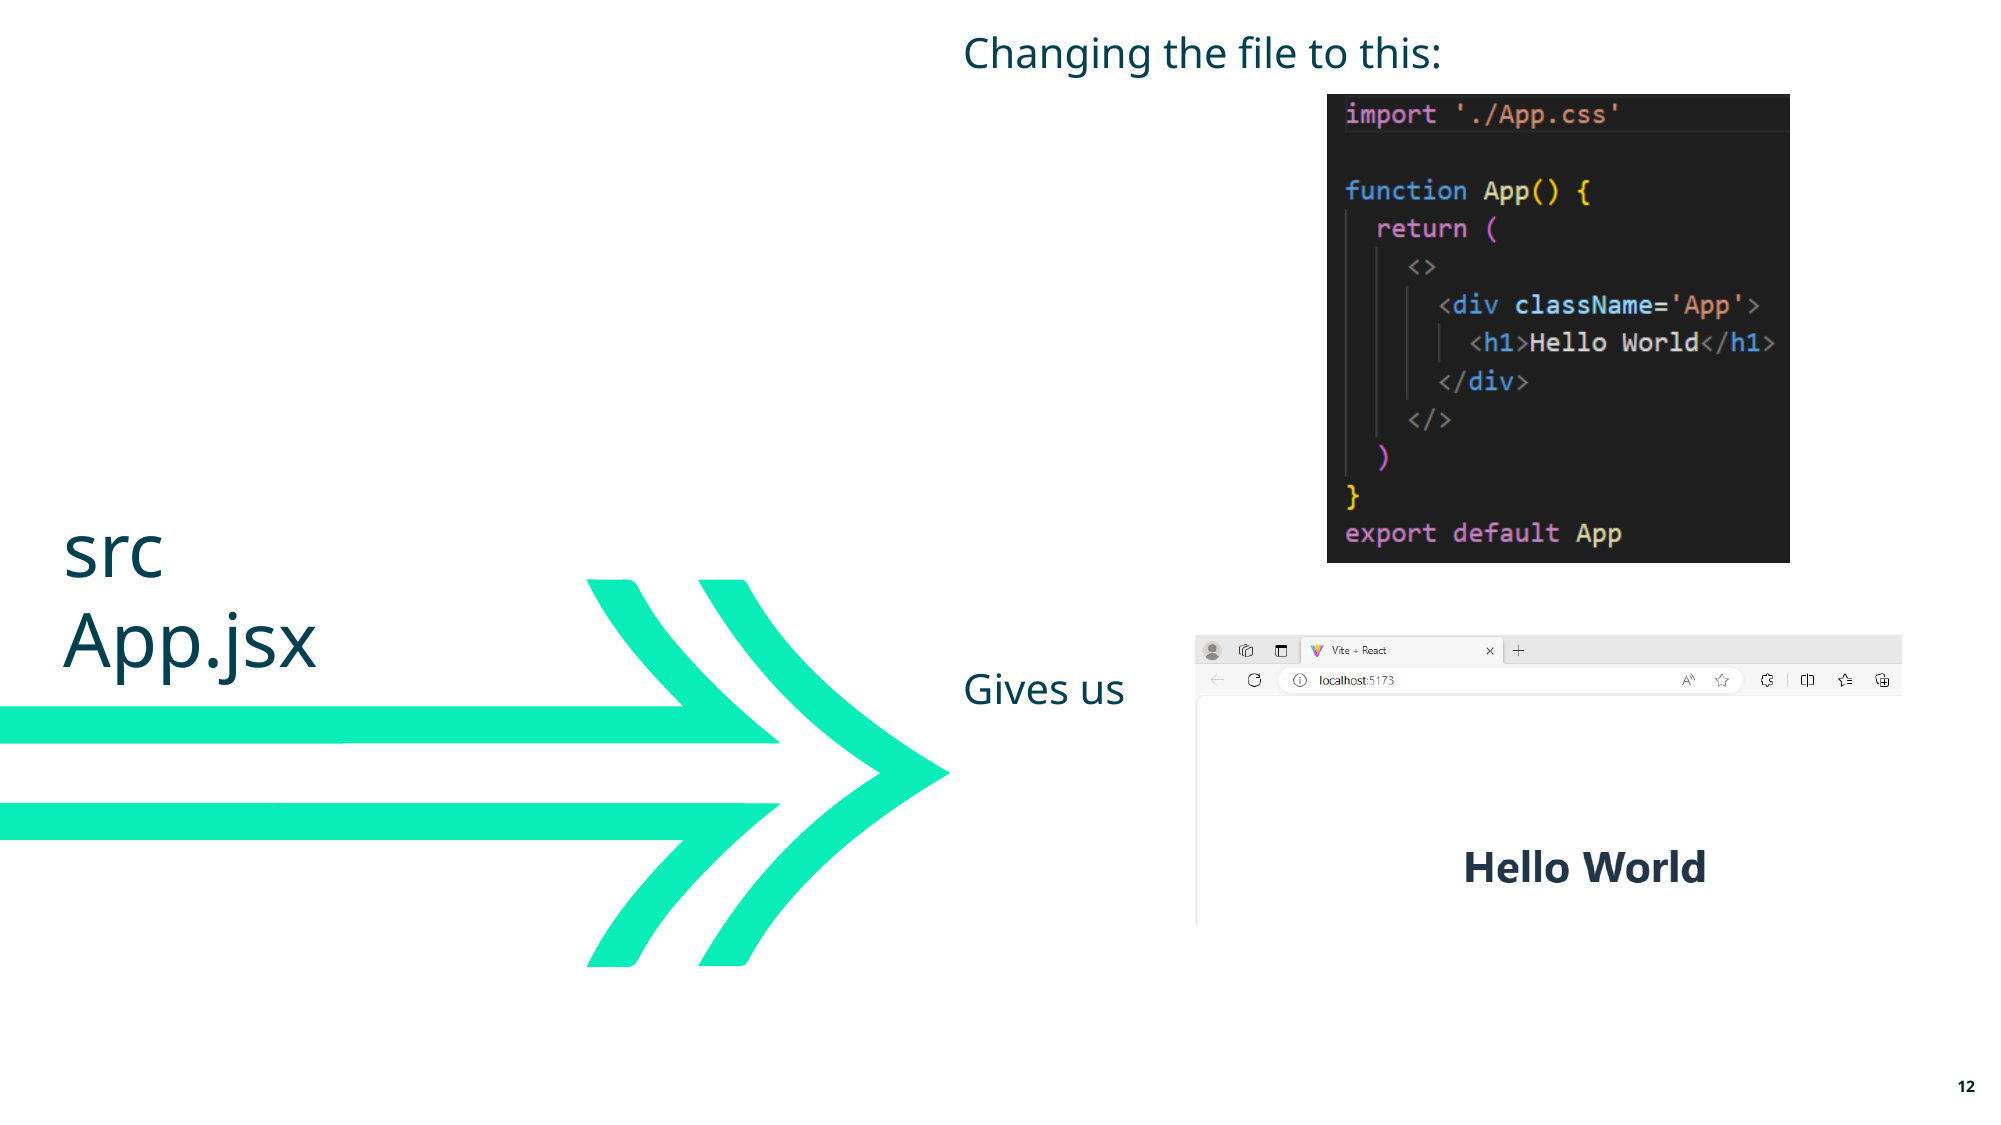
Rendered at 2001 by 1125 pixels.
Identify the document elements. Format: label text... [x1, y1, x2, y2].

list Changing the file to this: Gives us [963, 27, 1902, 995]
picture [1195, 635, 1902, 925]
picture [1327, 94, 1790, 563]
slide_number 12 [1846, 1068, 1976, 1098]
list src App.jsx [63, 203, 670, 683]
